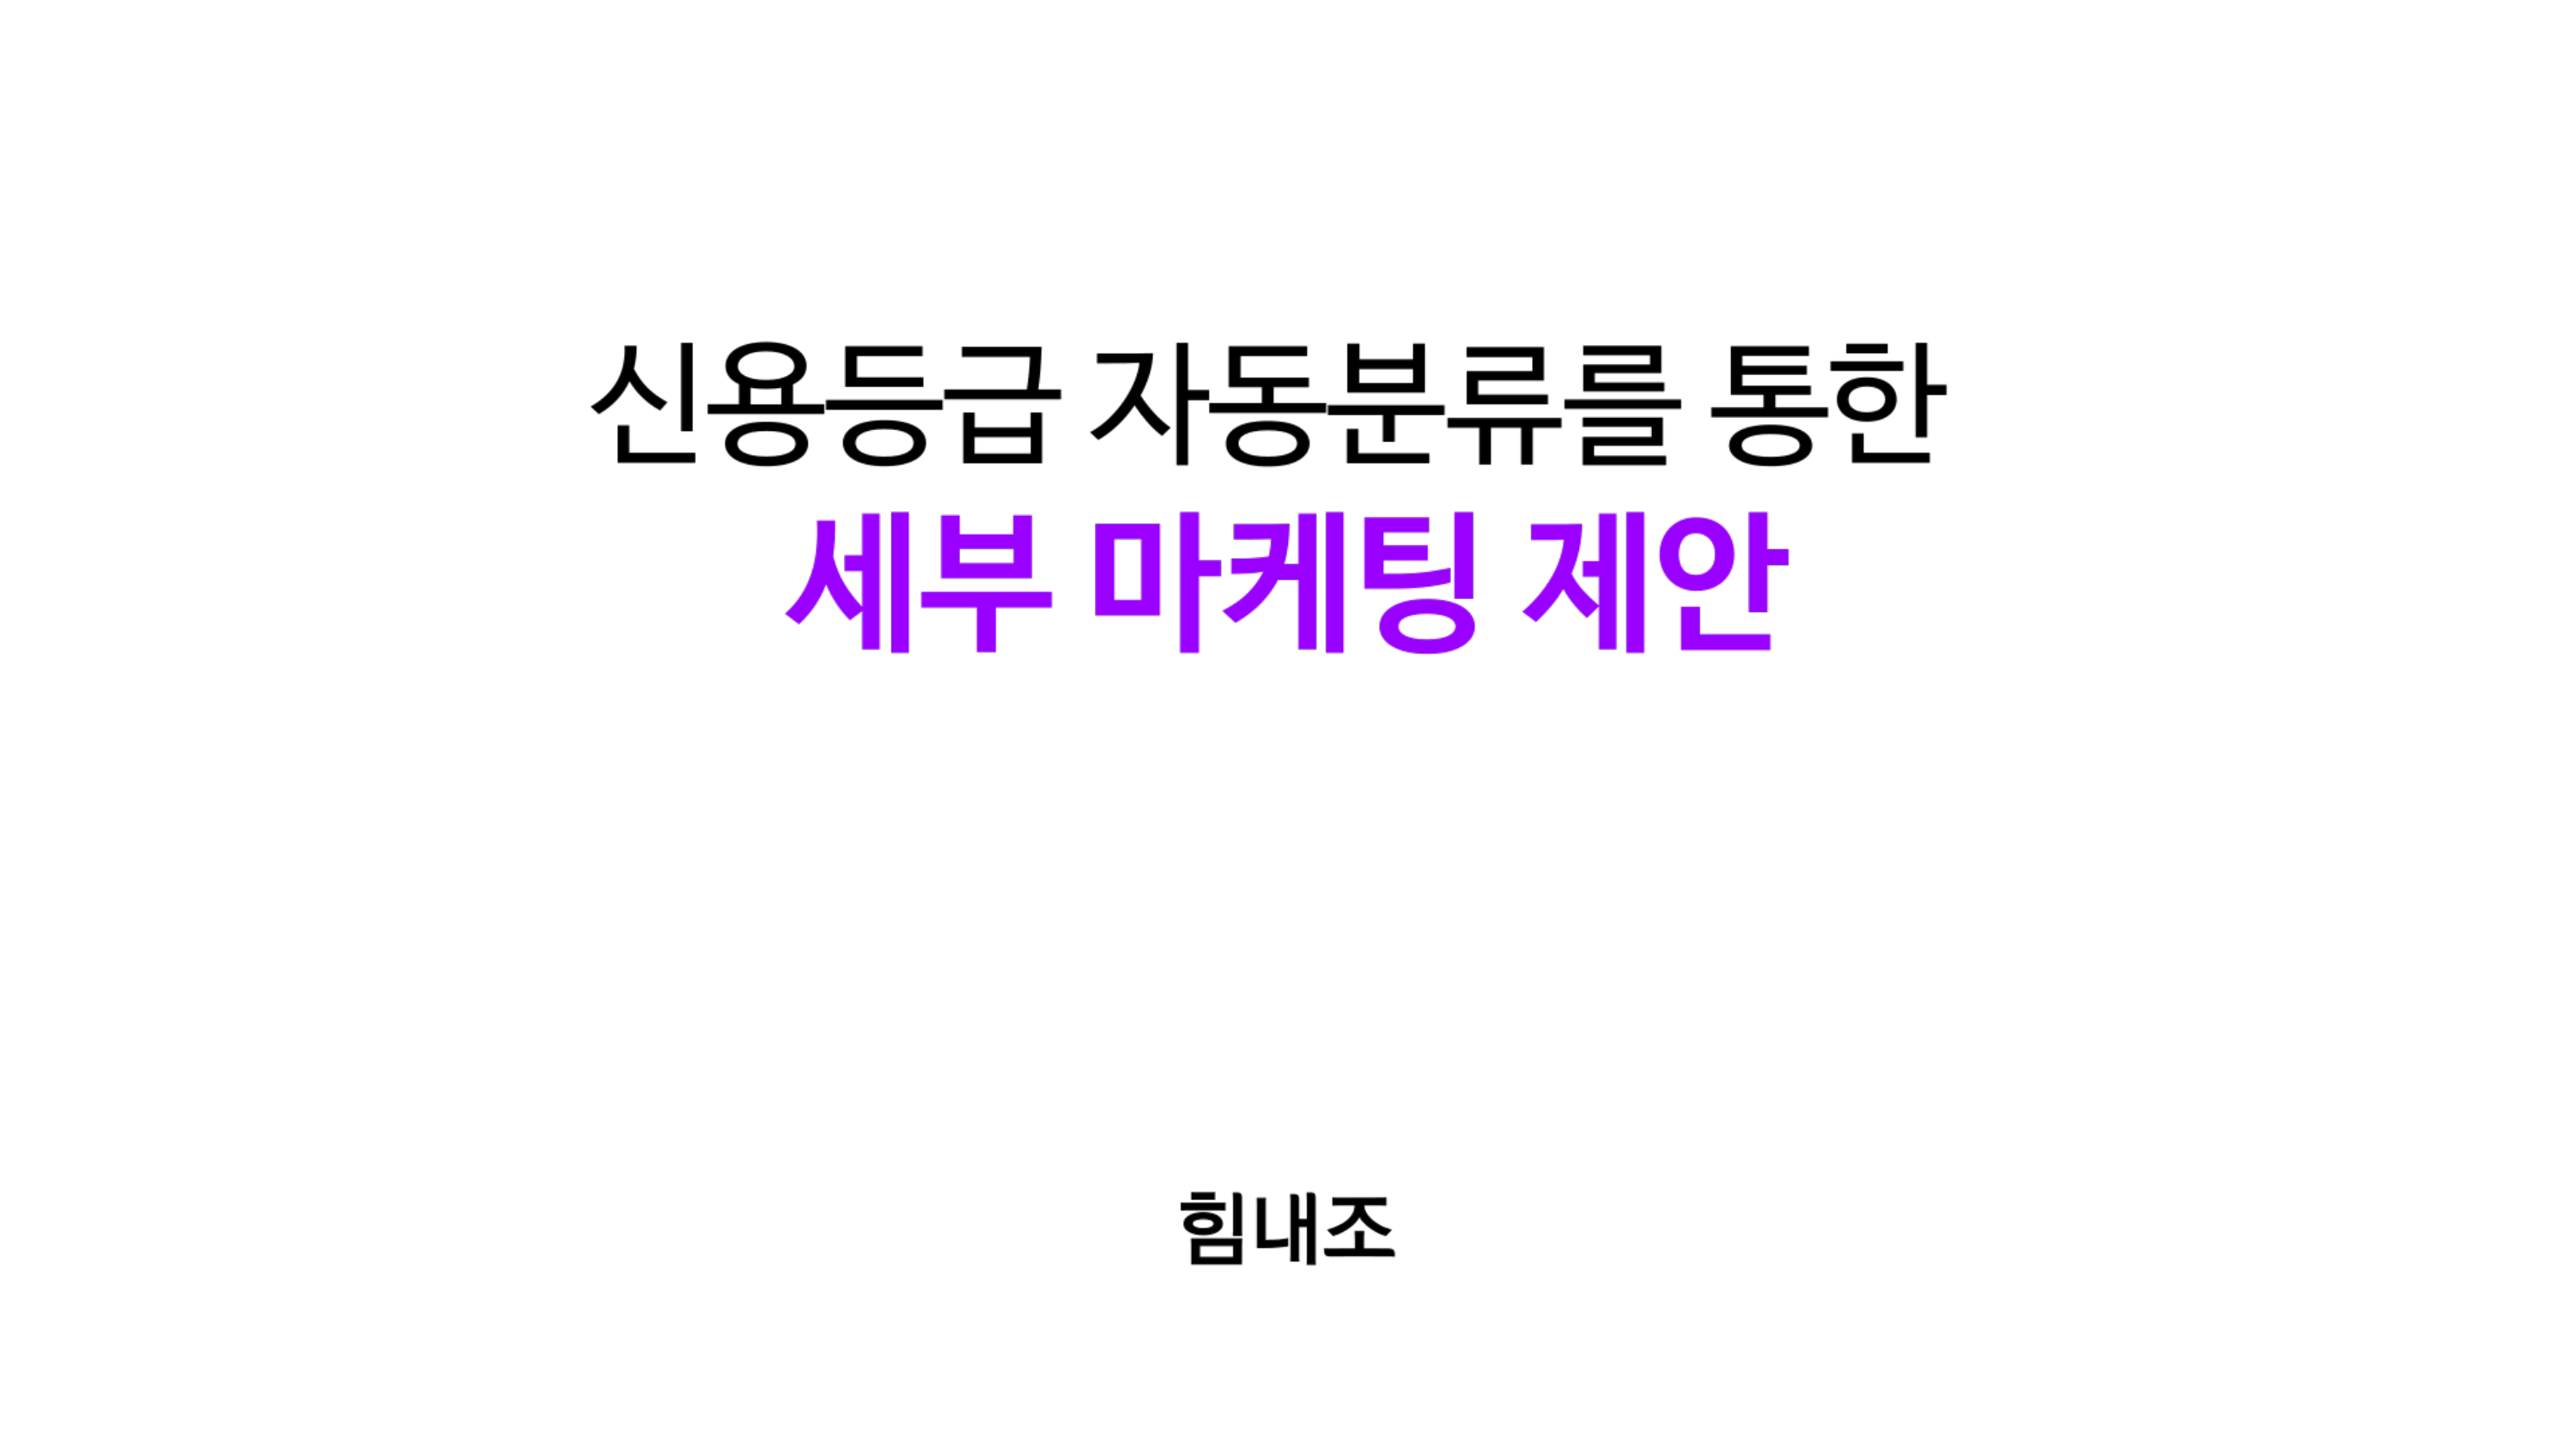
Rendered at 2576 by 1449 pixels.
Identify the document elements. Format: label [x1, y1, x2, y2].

picture [710, 1124, 1701, 1360]
picture [10, 255, 2390, 831]
